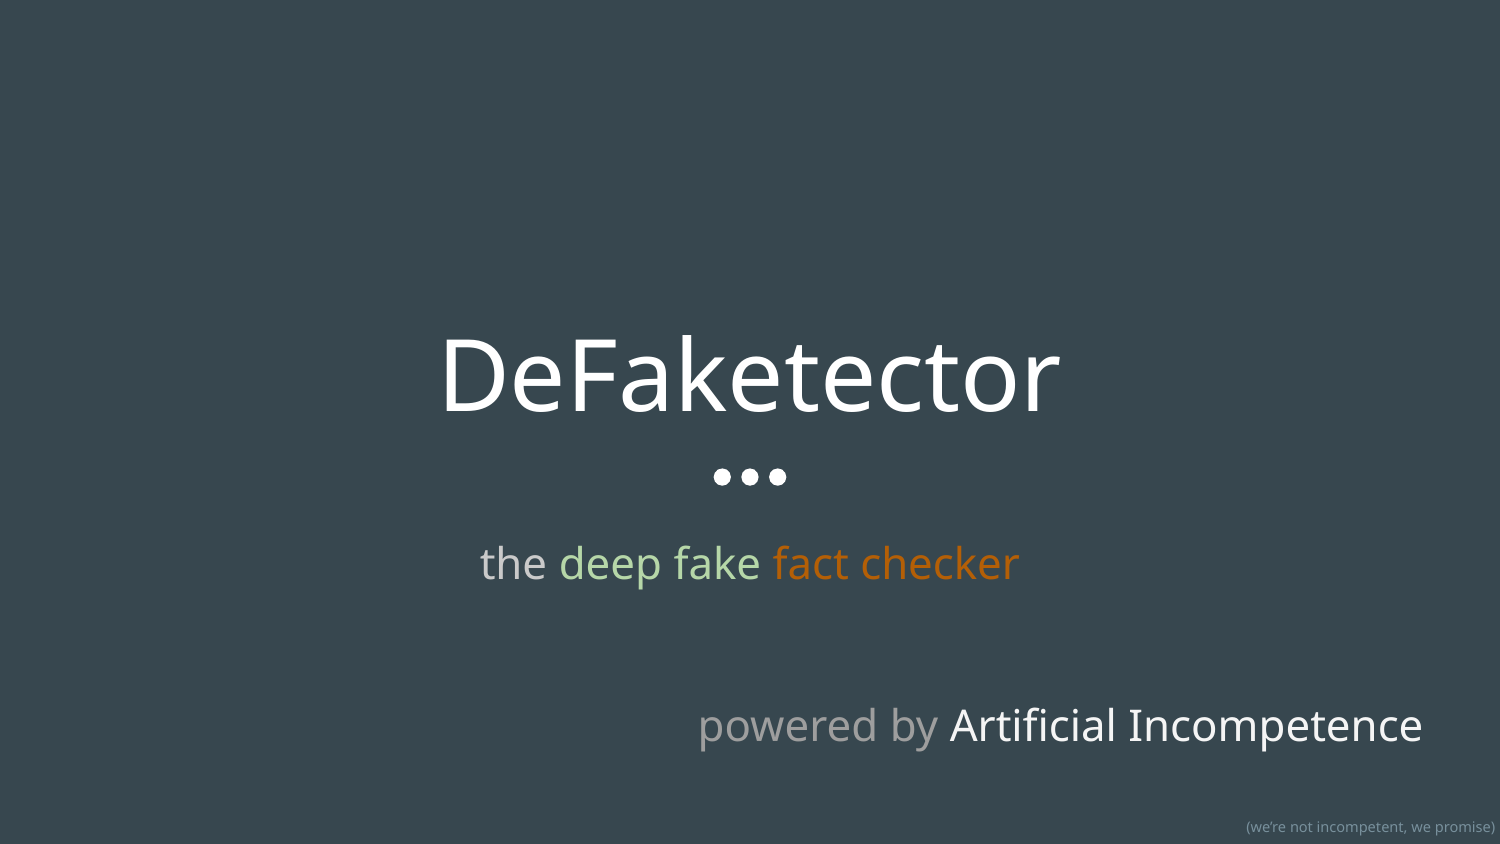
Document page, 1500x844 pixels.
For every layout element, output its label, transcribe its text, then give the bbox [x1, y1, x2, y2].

title DeFaketector [110, 162, 1390, 447]
subtitle powered by Artificial Incompetence [646, 682, 1475, 762]
subtitle the deep fake fact checker [110, 520, 1390, 651]
subtitle (we’re not incompetent, we promise) [1191, 803, 1500, 837]
